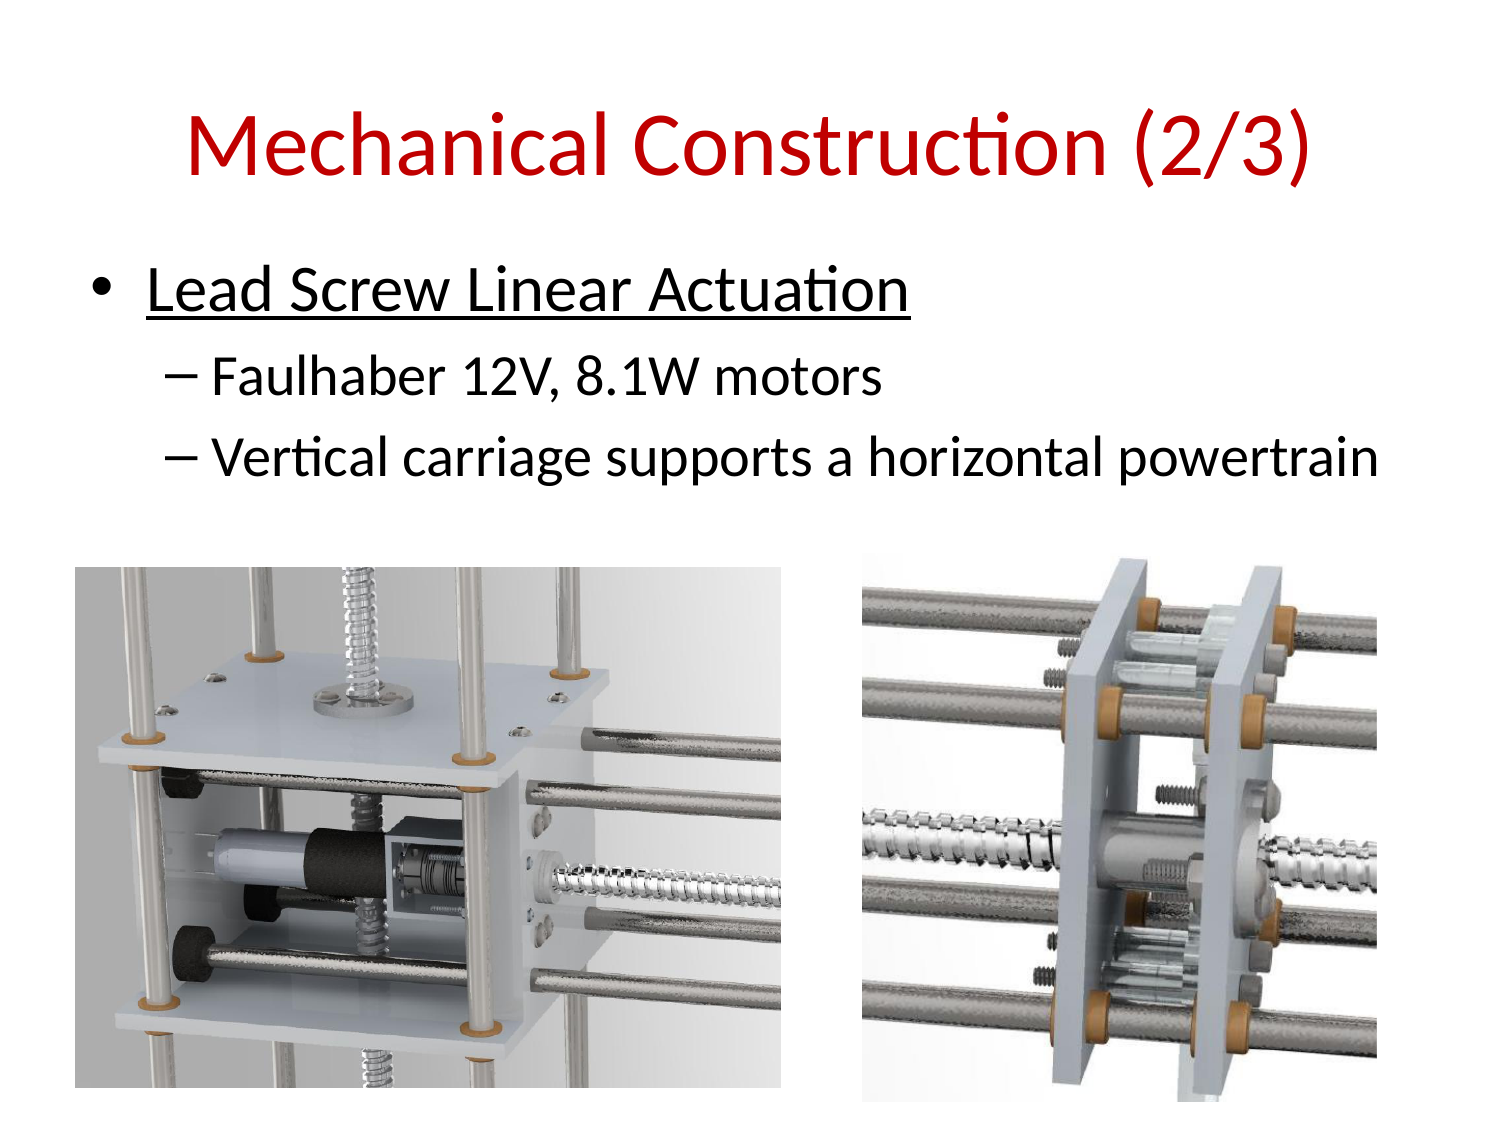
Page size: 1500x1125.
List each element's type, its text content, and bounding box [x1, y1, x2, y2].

picture [862, 553, 1380, 1102]
title Mechanical Construction (2/3) [75, 45, 1425, 233]
picture [74, 567, 781, 1088]
list Lead Screw Linear Actuation Faulhaber 12V, 8.1W motors Vertical carriage supports a horizontal powertrain [75, 237, 1425, 980]
